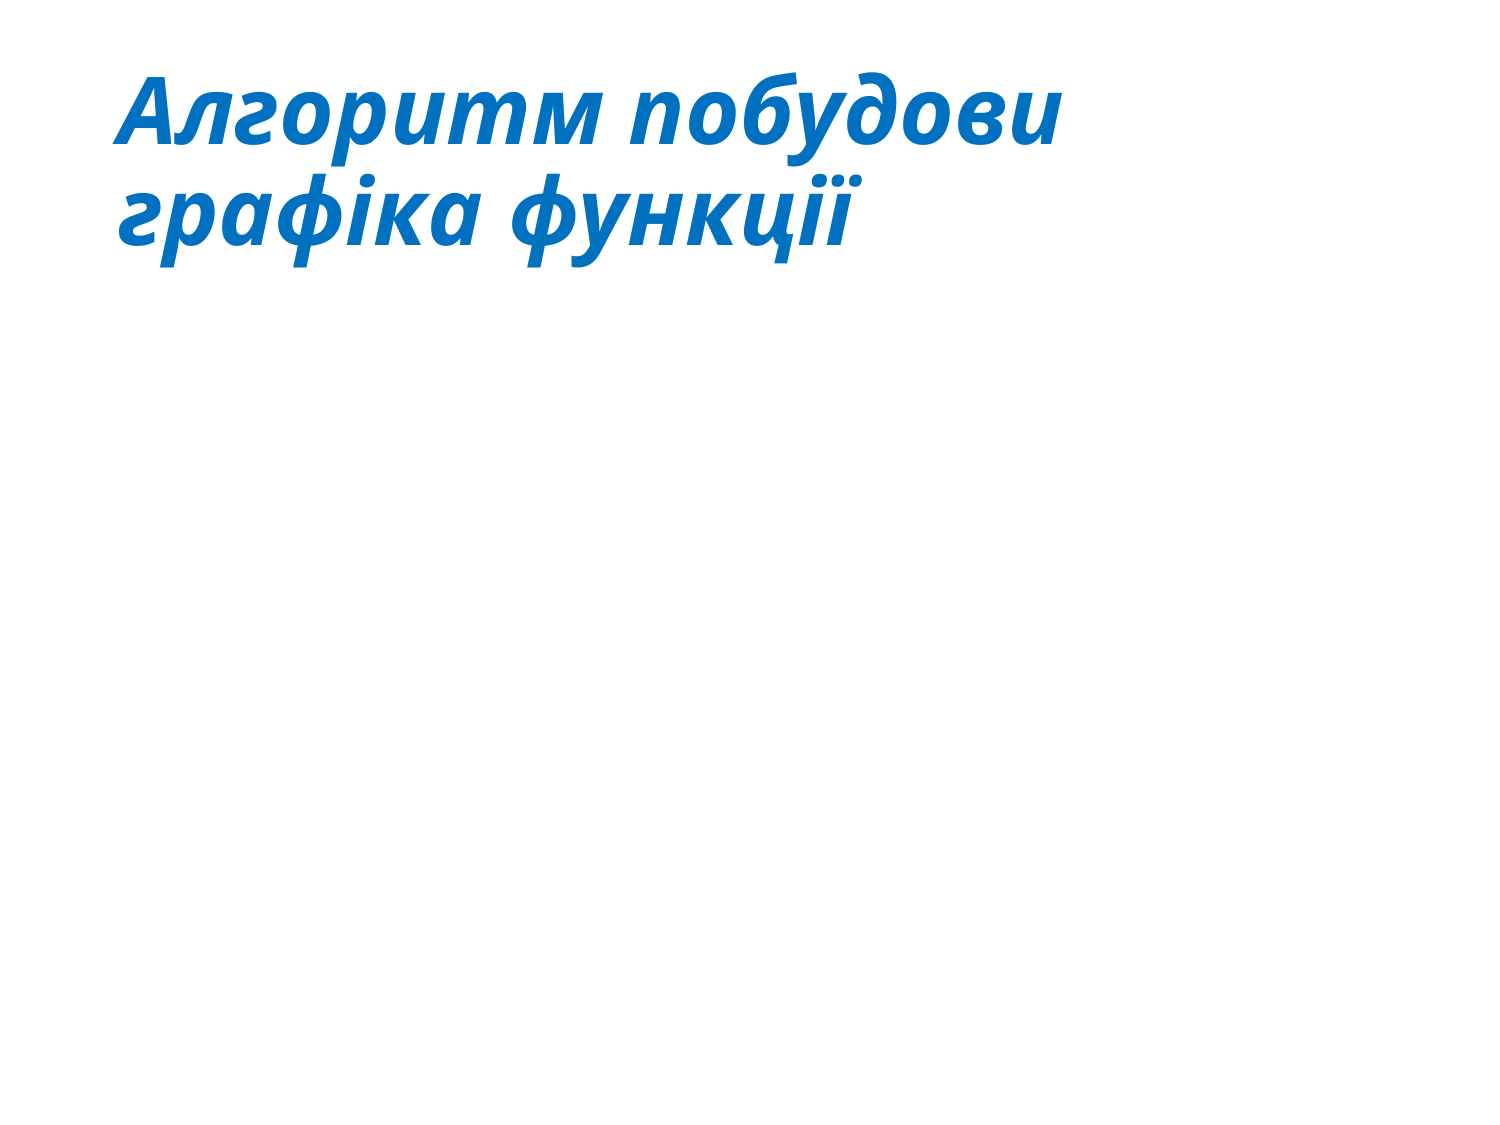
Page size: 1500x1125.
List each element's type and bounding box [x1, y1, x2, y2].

text_box [128, 84, 1422, 303]
